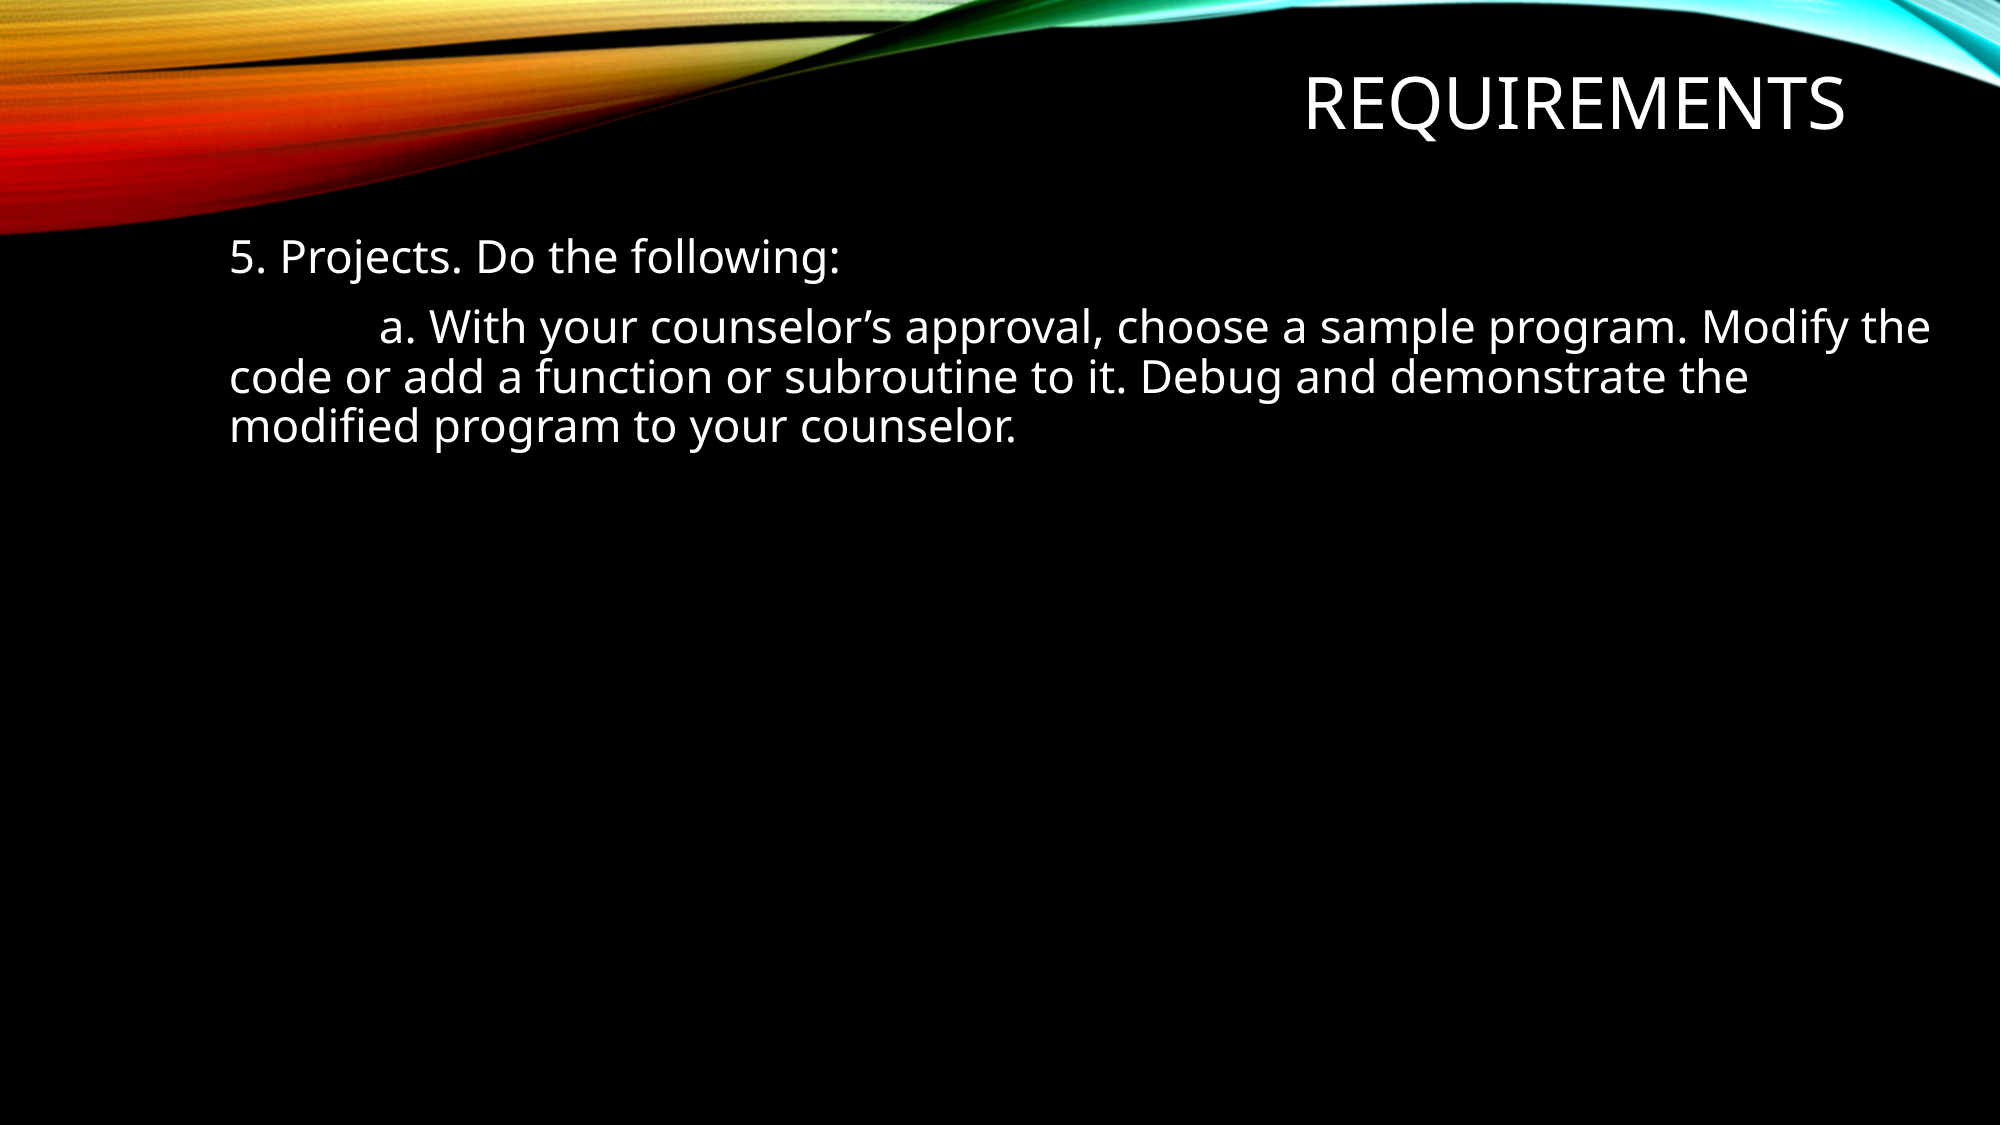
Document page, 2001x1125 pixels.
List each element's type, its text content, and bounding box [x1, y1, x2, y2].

picture [0, 0, 2000, 237]
list 5. Projects. Do the following: a. With your counselor’s approval, choose a sample program. Modify the code or add a function or subroutine to it. Debug and demonstrate the modified program to your counselor. [214, 226, 1954, 492]
title Requirements [137, 59, 1863, 154]
